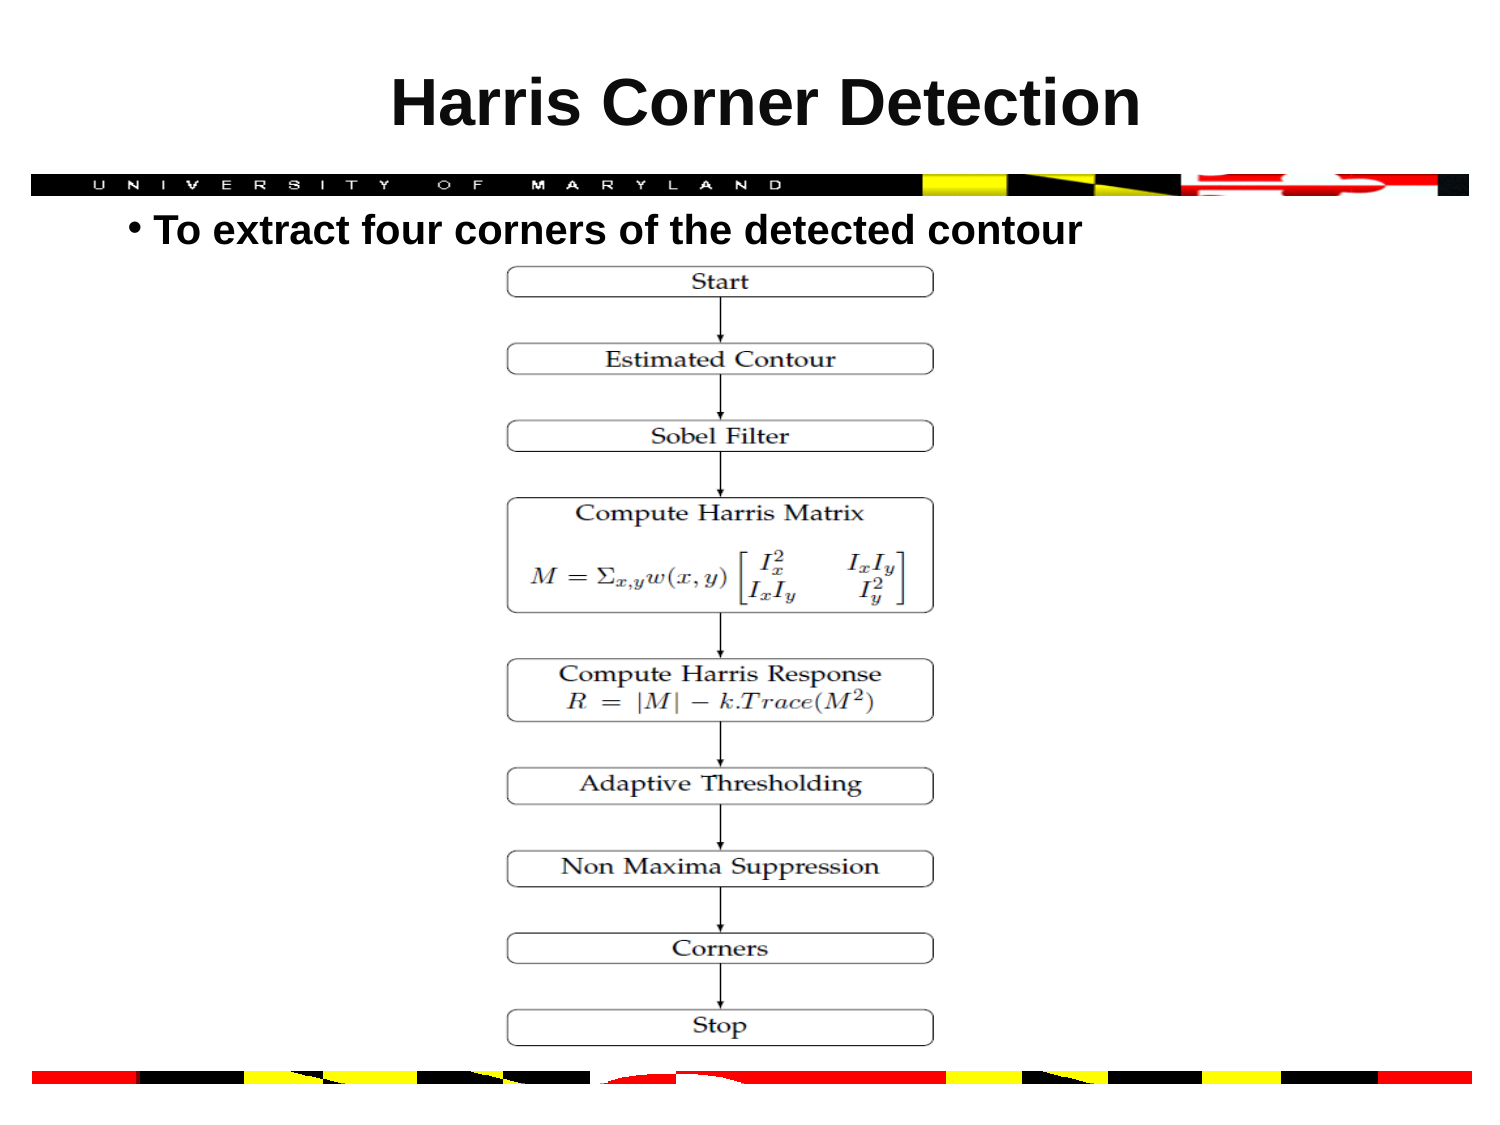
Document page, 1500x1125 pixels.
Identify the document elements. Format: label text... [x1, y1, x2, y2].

title Harris Corner Detection [157, 23, 1375, 175]
picture [459, 249, 982, 1063]
picture [31, 174, 1469, 196]
text_box To extract four corners of the detected contour [62, 187, 1500, 563]
picture [32, 1071, 1472, 1084]
